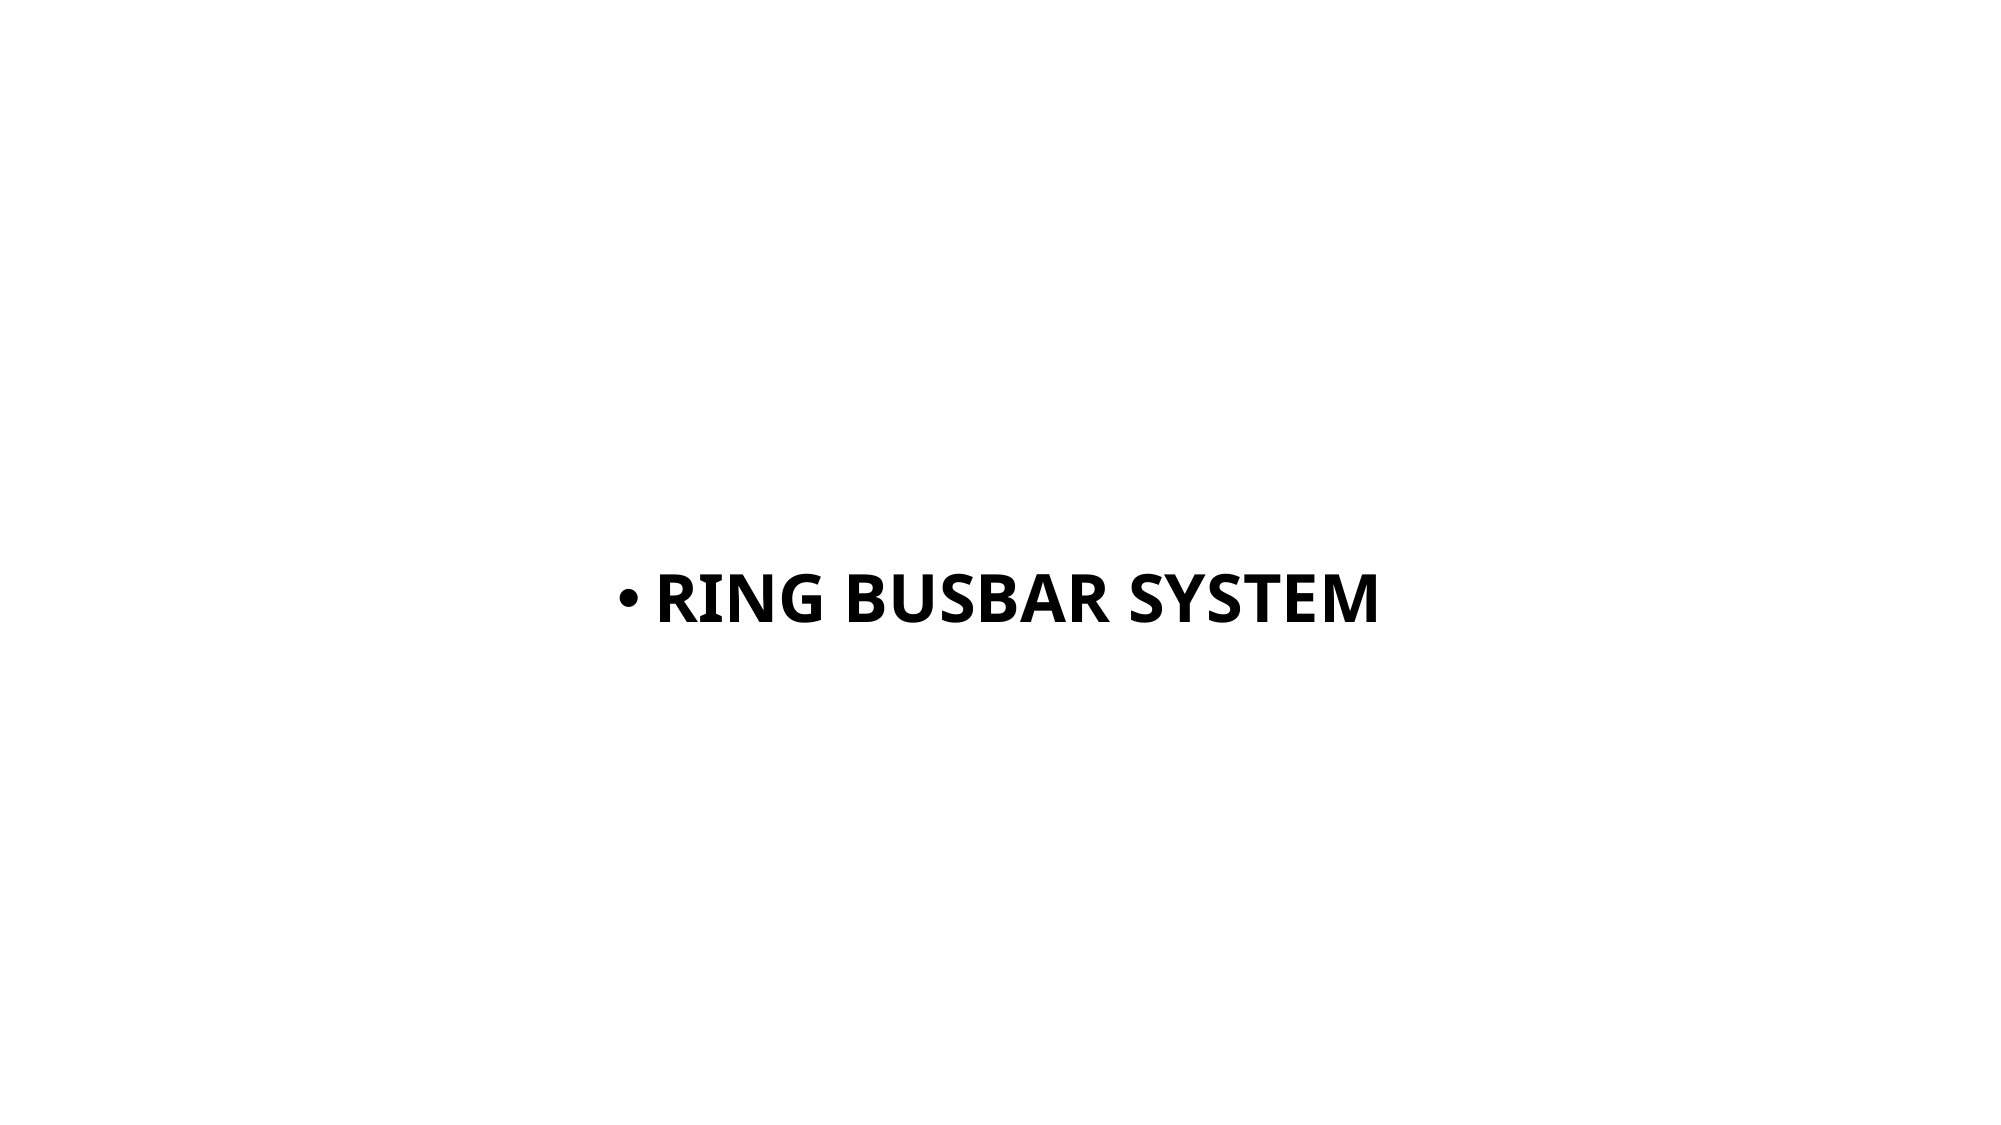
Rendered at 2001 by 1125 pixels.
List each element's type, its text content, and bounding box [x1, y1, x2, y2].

list RING BUSBAR SYSTEM [137, 299, 1863, 1014]
